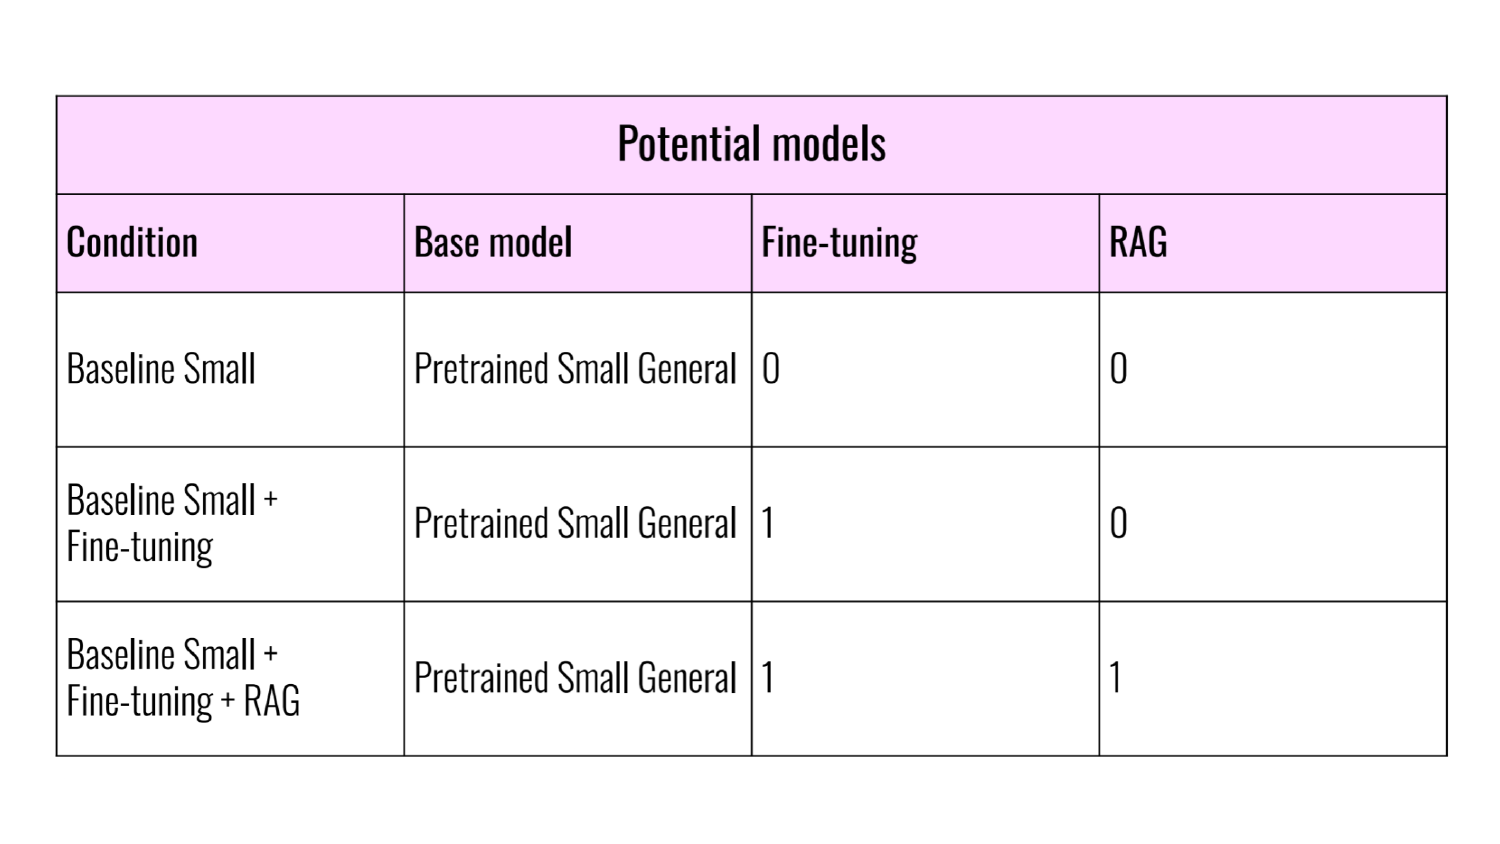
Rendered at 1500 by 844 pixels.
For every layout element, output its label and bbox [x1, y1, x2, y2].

picture [24, 62, 1476, 782]
